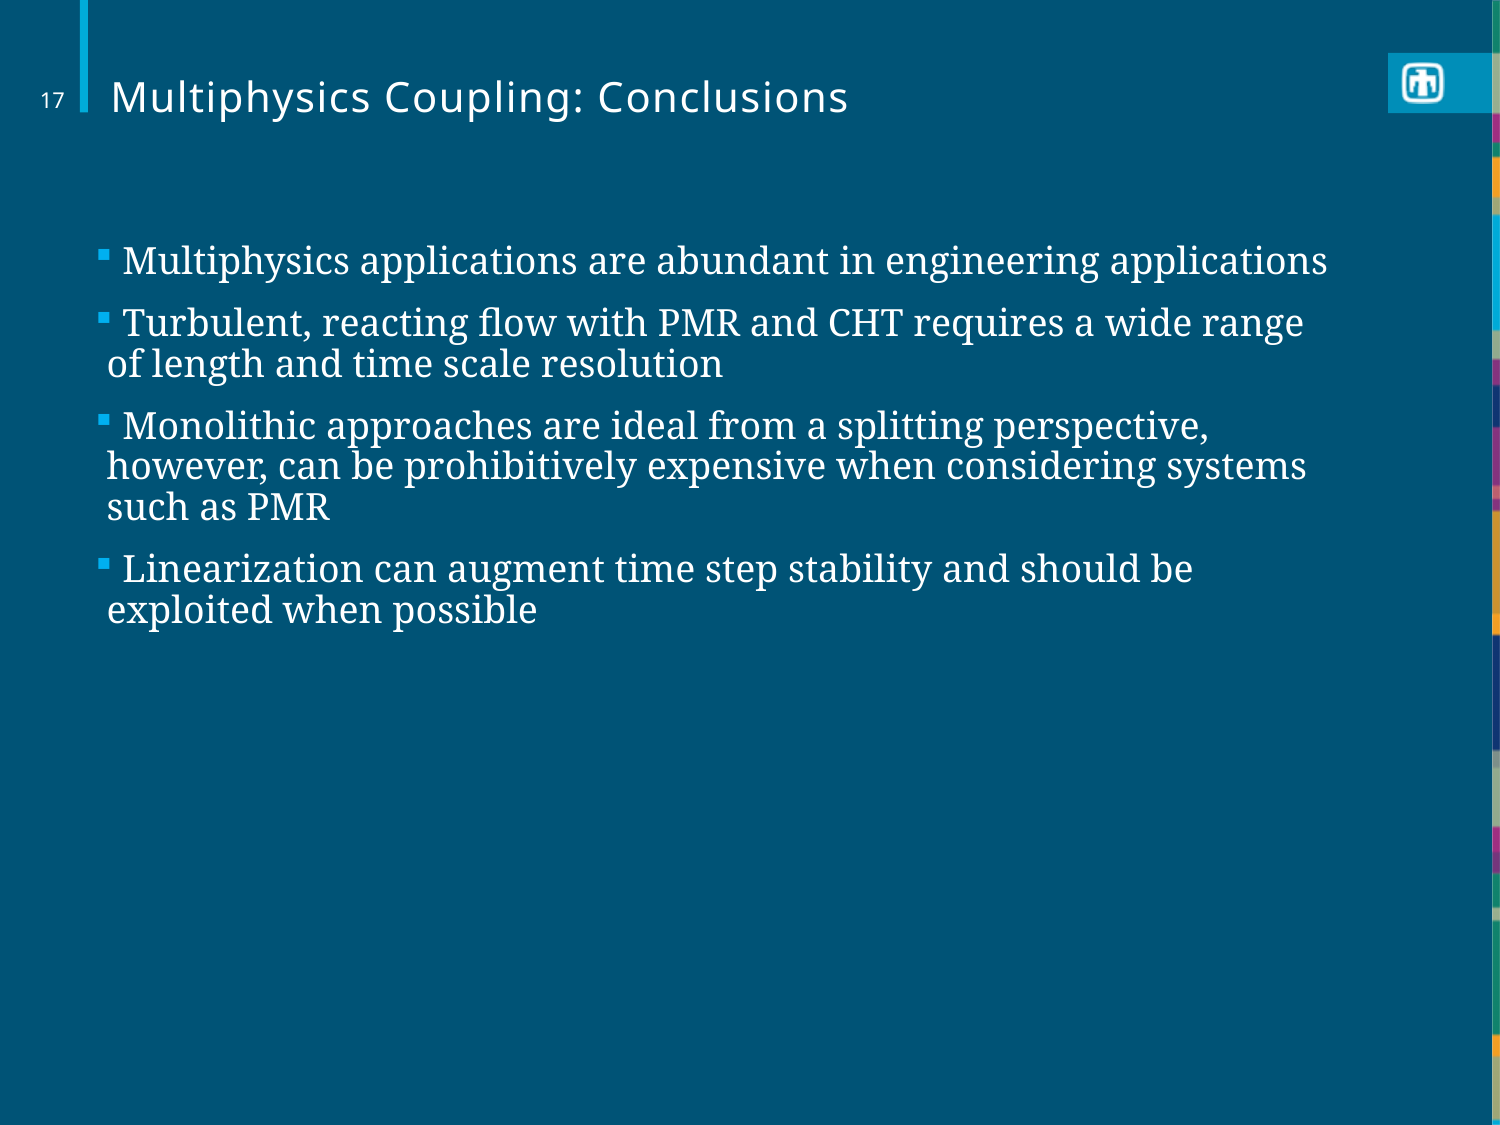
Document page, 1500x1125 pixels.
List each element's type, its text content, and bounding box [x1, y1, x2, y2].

slide_number 17 [7, 71, 80, 132]
list Multiphysics applications are abundant in engineering applications Turbulent, reacting flow with PMR and CHT requires a wide range of length and time scale resolution Monolithic approaches are ideal from a splitting perspective, however, can be prohibitively expensive when considering systems such as PMR Linearization can augment time step stability and should be exploited when possible [95, 234, 1333, 798]
picture [1493, 330, 1499, 1120]
picture [1493, 1, 1499, 215]
picture [1402, 63, 1444, 103]
title Multiphysics Coupling: Conclusions [95, 35, 1333, 129]
